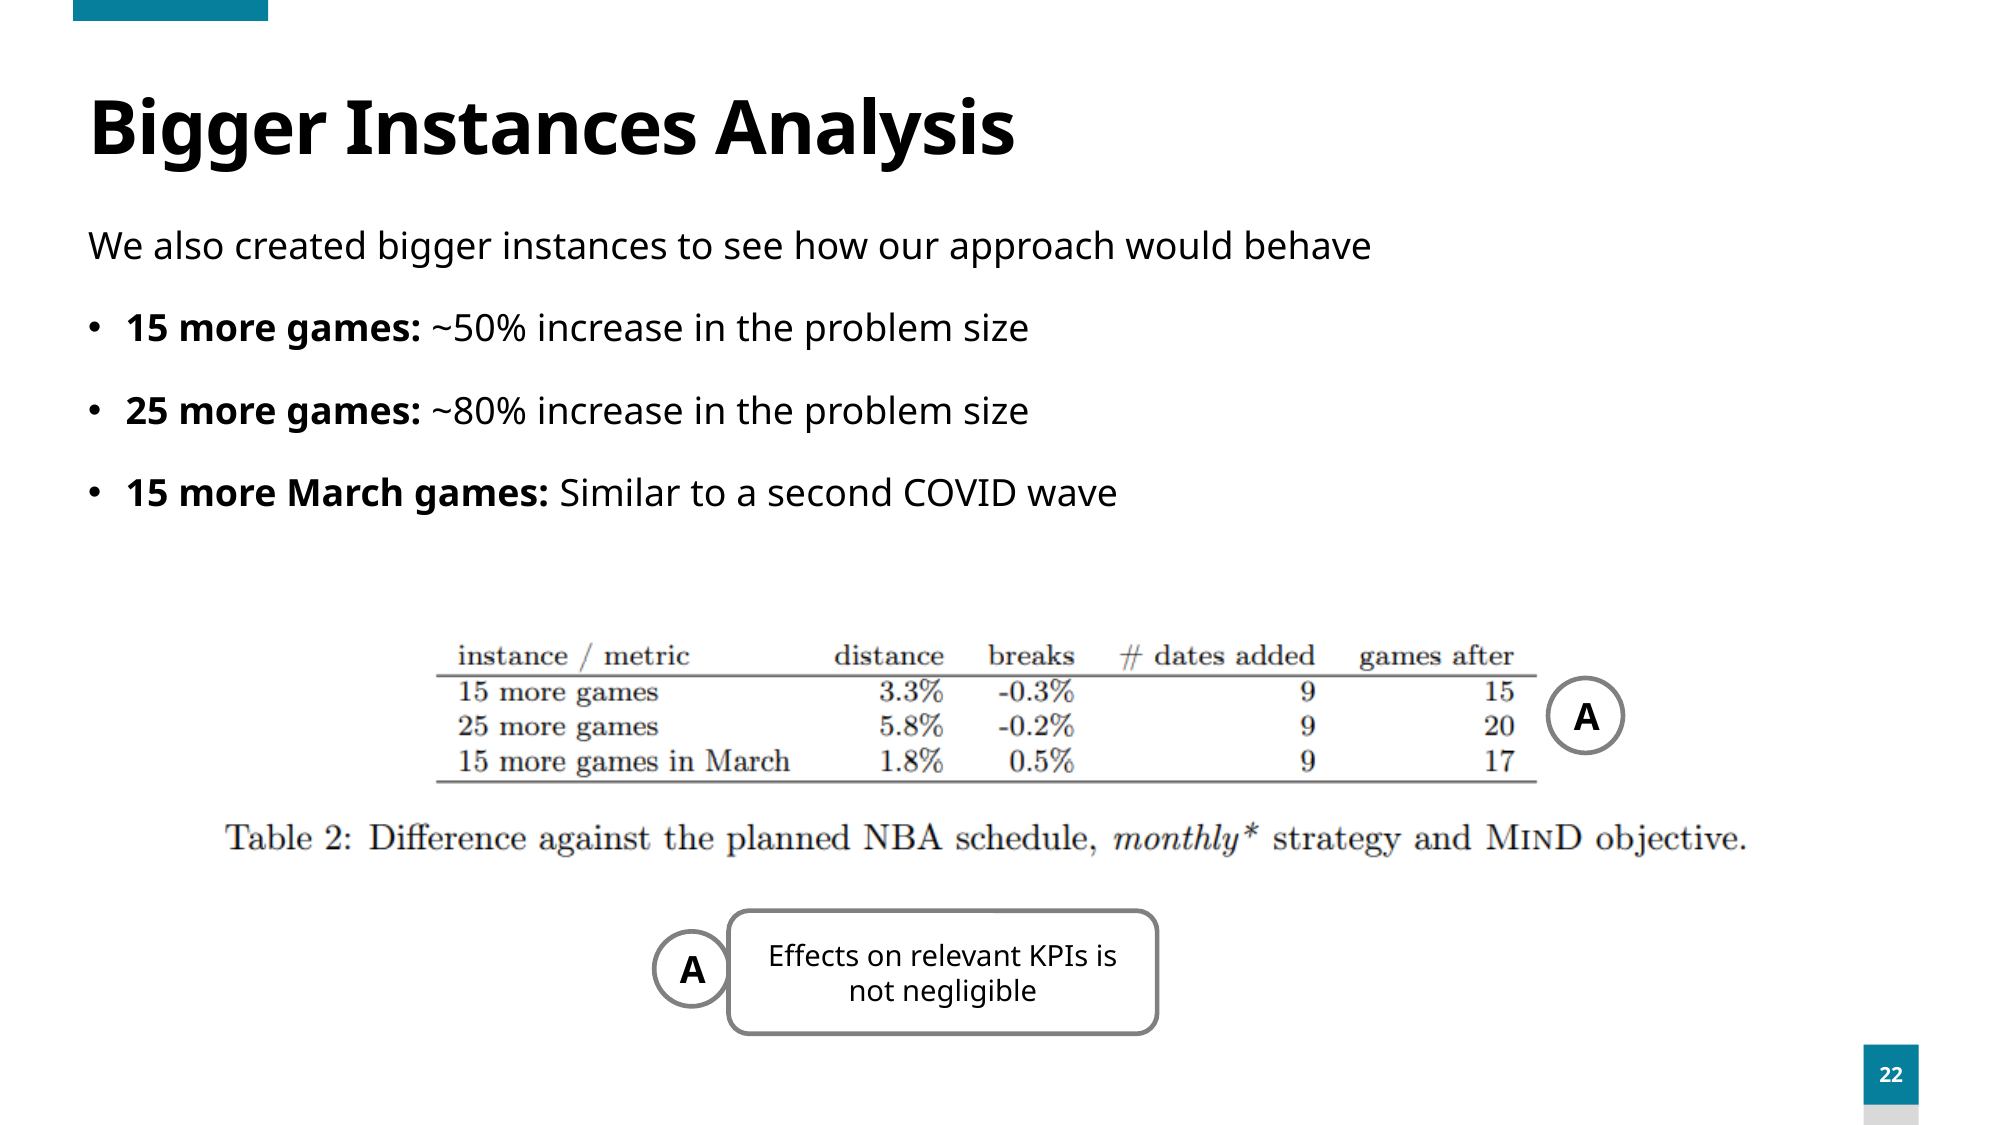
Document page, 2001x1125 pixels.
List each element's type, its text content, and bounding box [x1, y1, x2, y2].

title Bigger Instances Analysis [73, 82, 1907, 179]
list We also created bigger instances to see how our approach would behave 15 more games: ~50% increase in the problem size 25 more games: ~80% increase in the problem size 15 more March games: Similar to a second COVID wave [73, 214, 1856, 1023]
text_box Effects on relevant KPIs is not negligible [727, 909, 1159, 1035]
picture [198, 618, 1781, 885]
text_box A [653, 930, 727, 1008]
